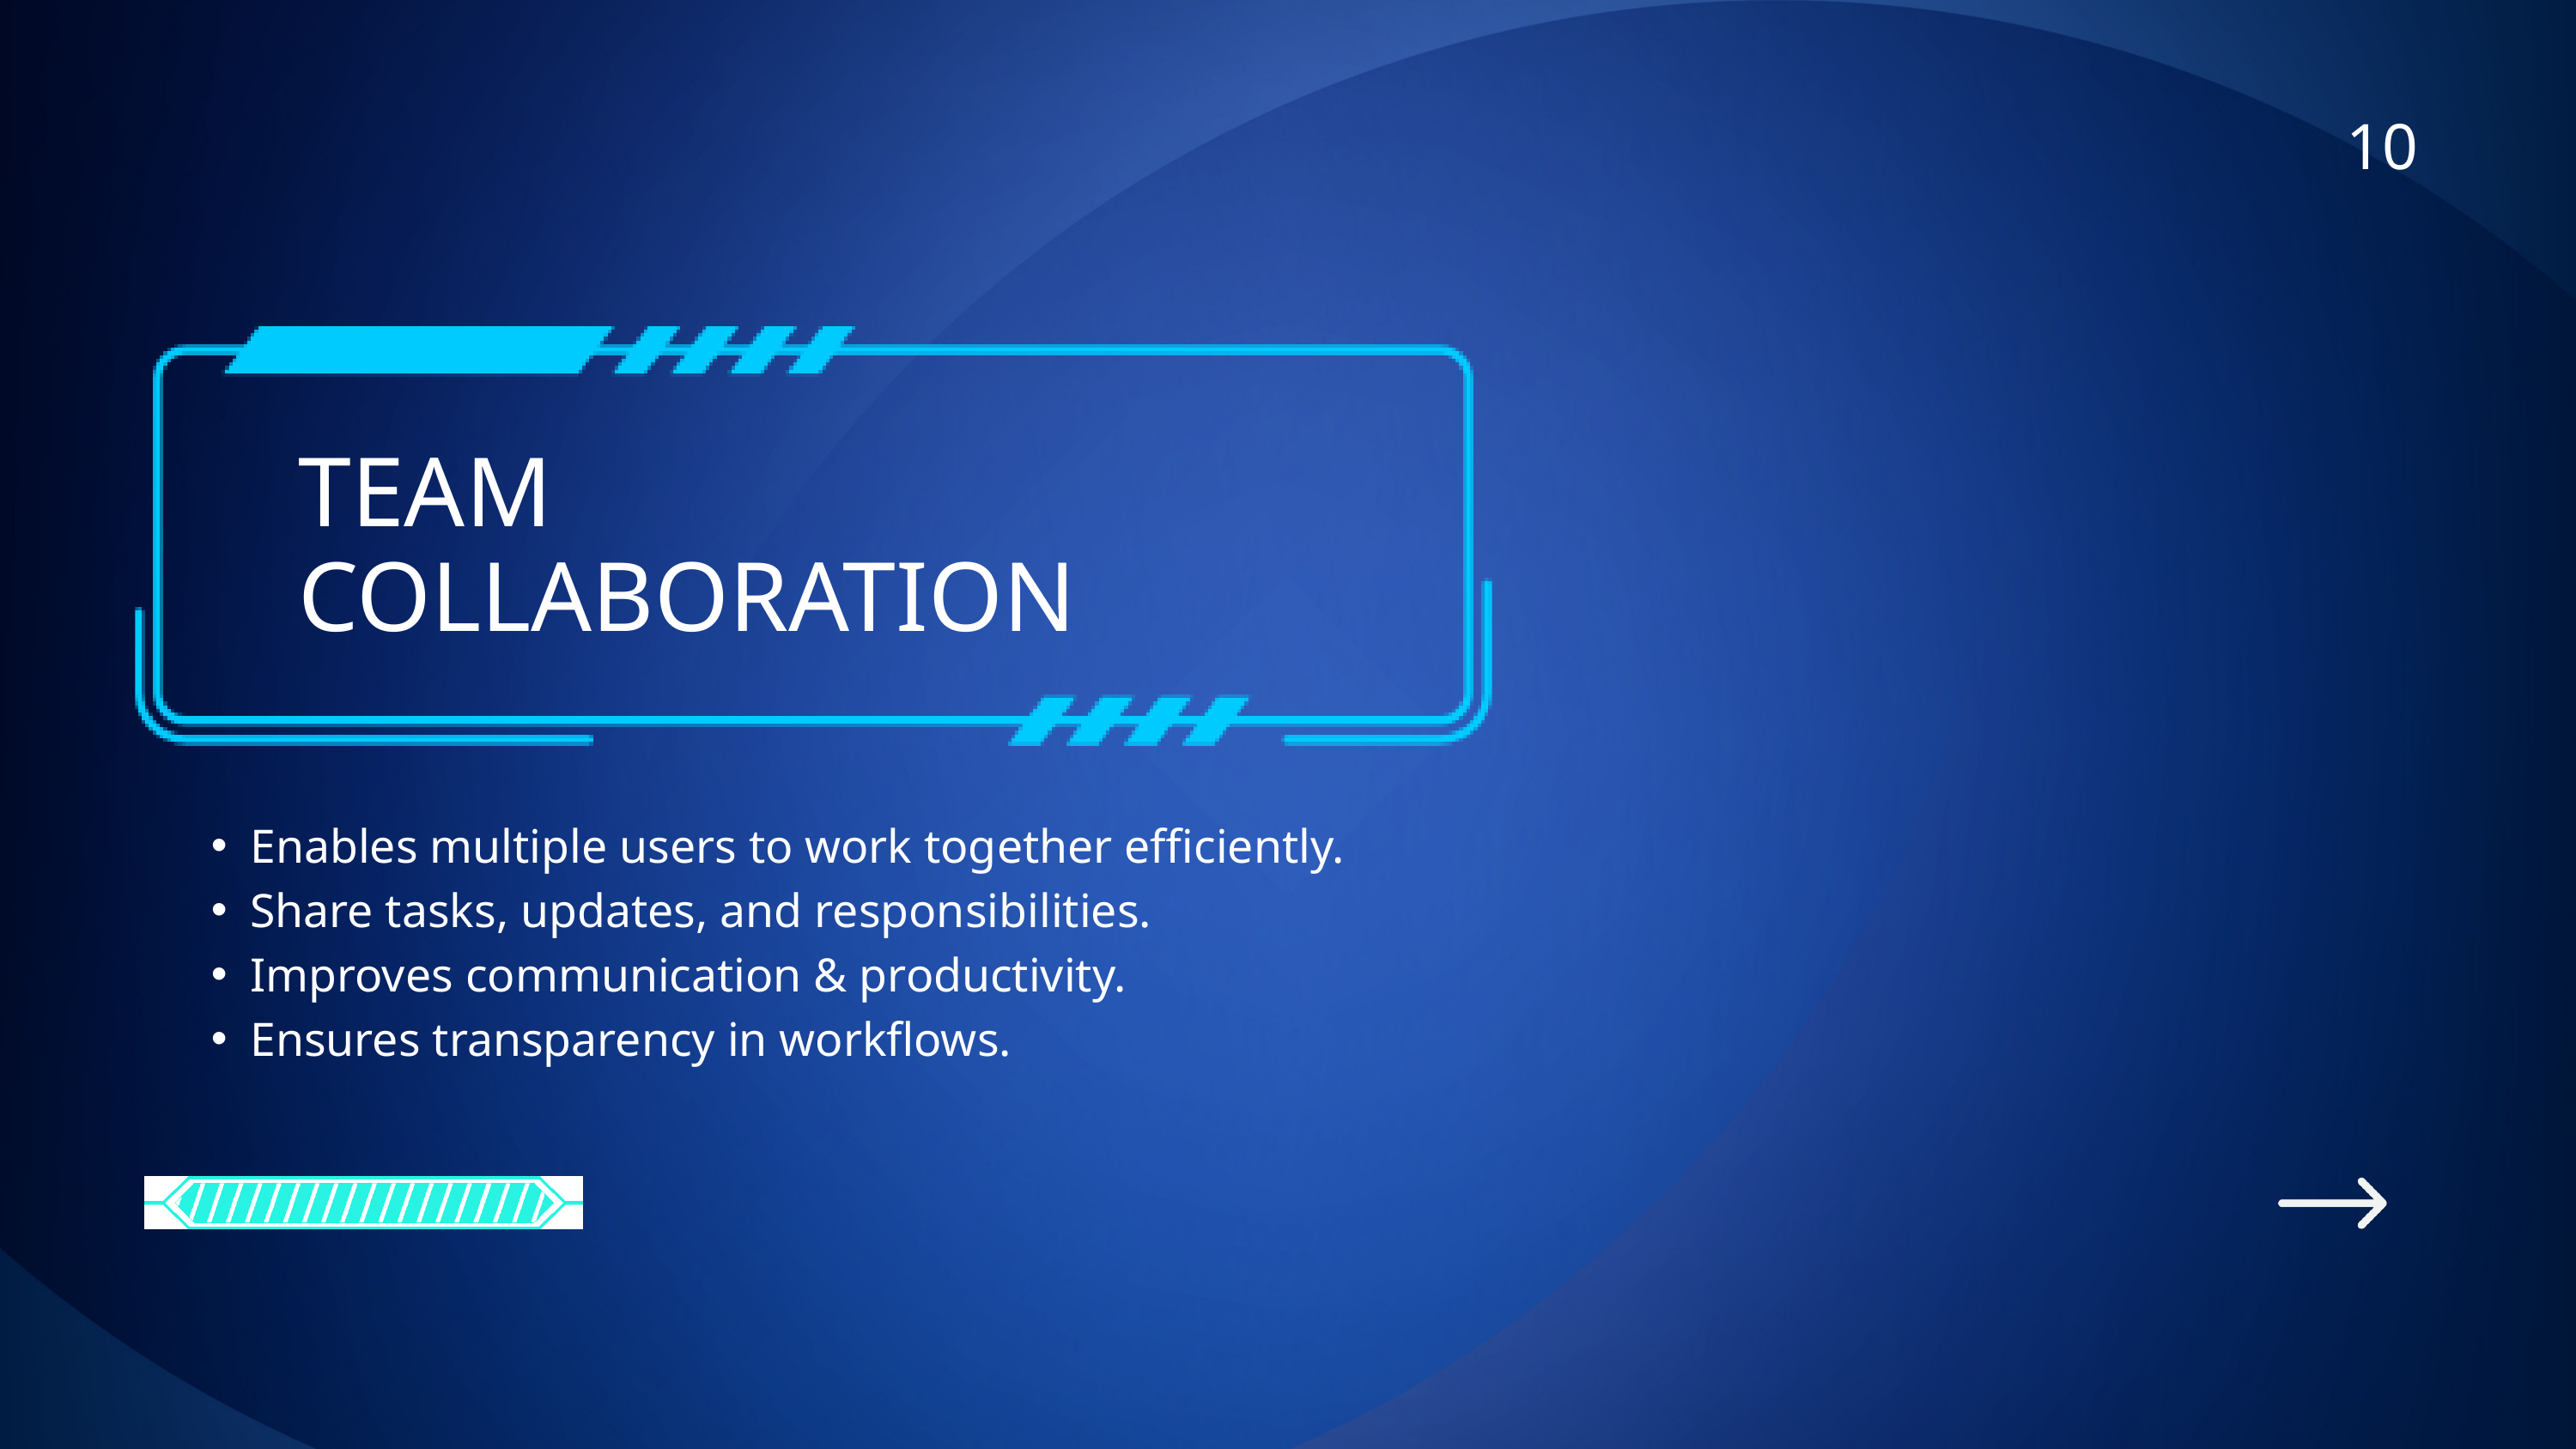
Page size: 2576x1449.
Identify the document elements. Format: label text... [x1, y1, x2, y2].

text_box [135, 326, 1492, 746]
picture [144, 1175, 583, 1229]
text_box 10 [2346, 112, 2481, 183]
text_box Enables multiple users to work together efficiently. Share tasks, updates, and responsibilities. Improves communication & productivity. Ensures transparency in workflows. [172, 807, 1528, 1130]
text_box [0, 0, 2576, 1449]
text_box TEAM COLLABORATION [298, 440, 1673, 652]
text_box [2278, 1177, 2387, 1229]
